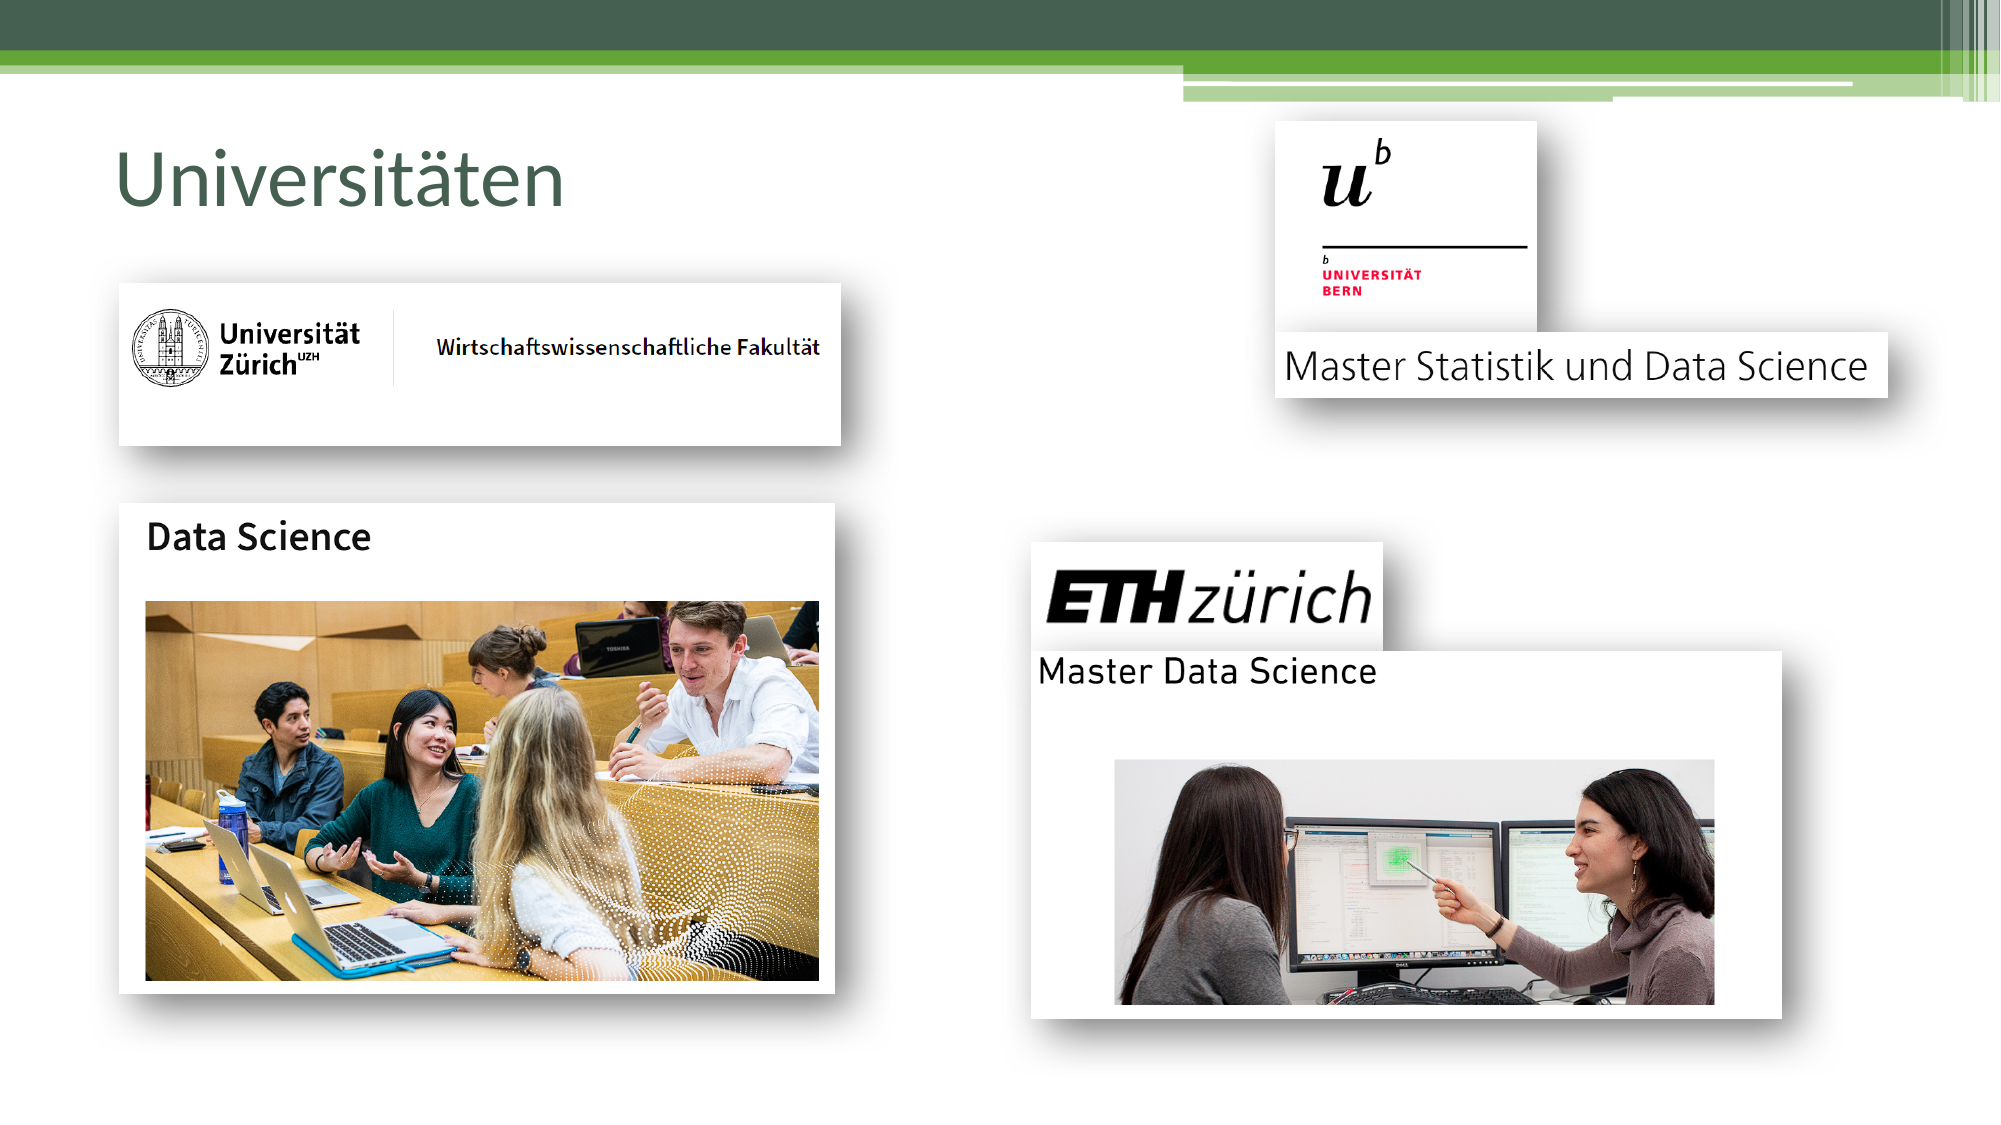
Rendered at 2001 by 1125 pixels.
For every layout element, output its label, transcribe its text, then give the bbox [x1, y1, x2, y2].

title Universitäten [99, 85, 1900, 261]
picture [119, 503, 835, 994]
picture [1030, 542, 1782, 1019]
picture [1275, 121, 1888, 398]
picture [119, 283, 841, 446]
